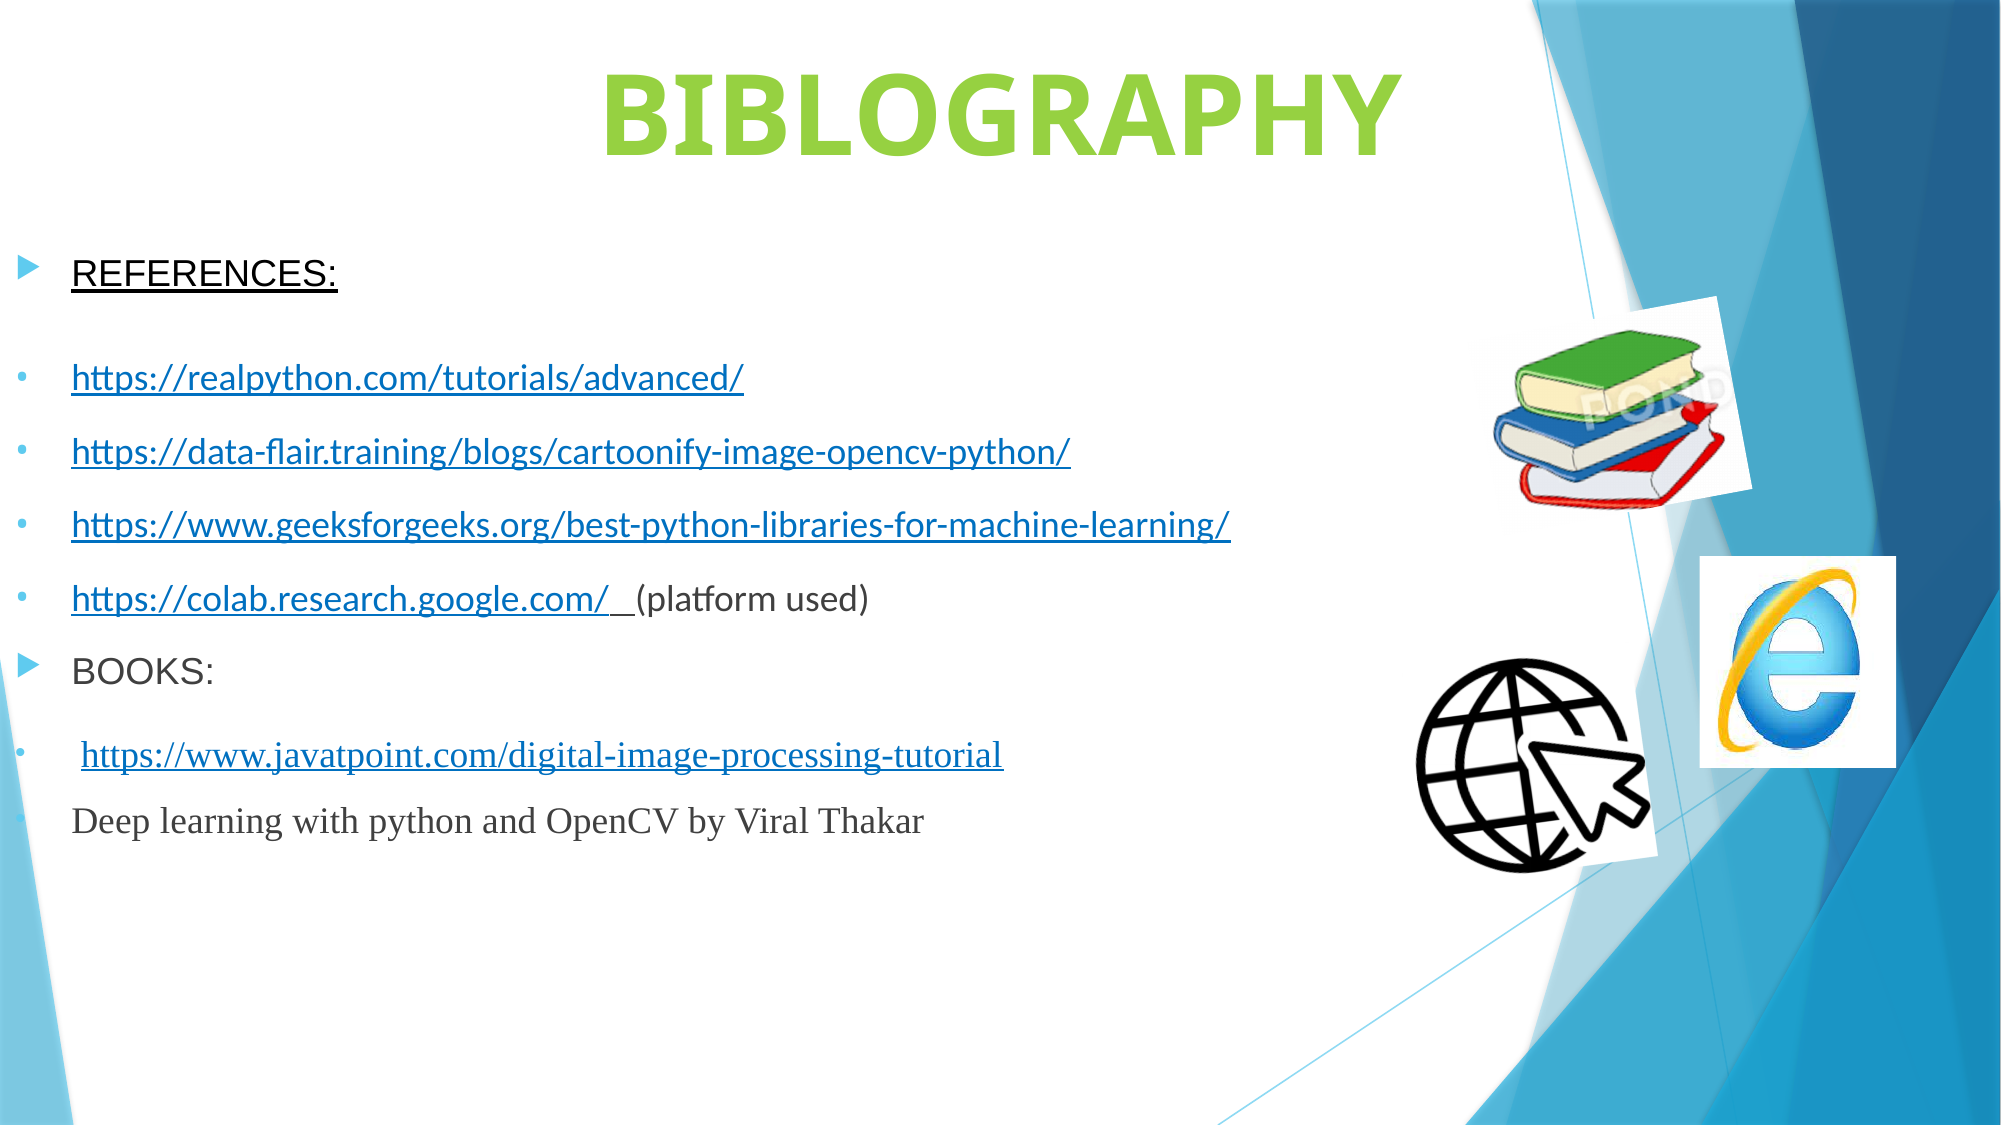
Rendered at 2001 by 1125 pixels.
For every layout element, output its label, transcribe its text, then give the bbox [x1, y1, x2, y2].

title BIBLOGRAPHY [0, 34, 2000, 189]
picture [1403, 643, 1657, 886]
picture [1699, 555, 1897, 768]
picture [1467, 295, 1753, 536]
list REFERENCES: https://realpython.com/tutorials/advanced/ https://data-flair.training/blogs/cartoonify-image-opencv-python/ https://www.geeksforgeeks.org/best-python-libraries-for-machine-learning/ https://colab.research.google.com/ (platform used) BOOKS: https://www.javatpoint.com/digital-image-processing-tutorial Deep learning with python and OpenCV by Viral Thakar [0, 238, 1957, 993]
